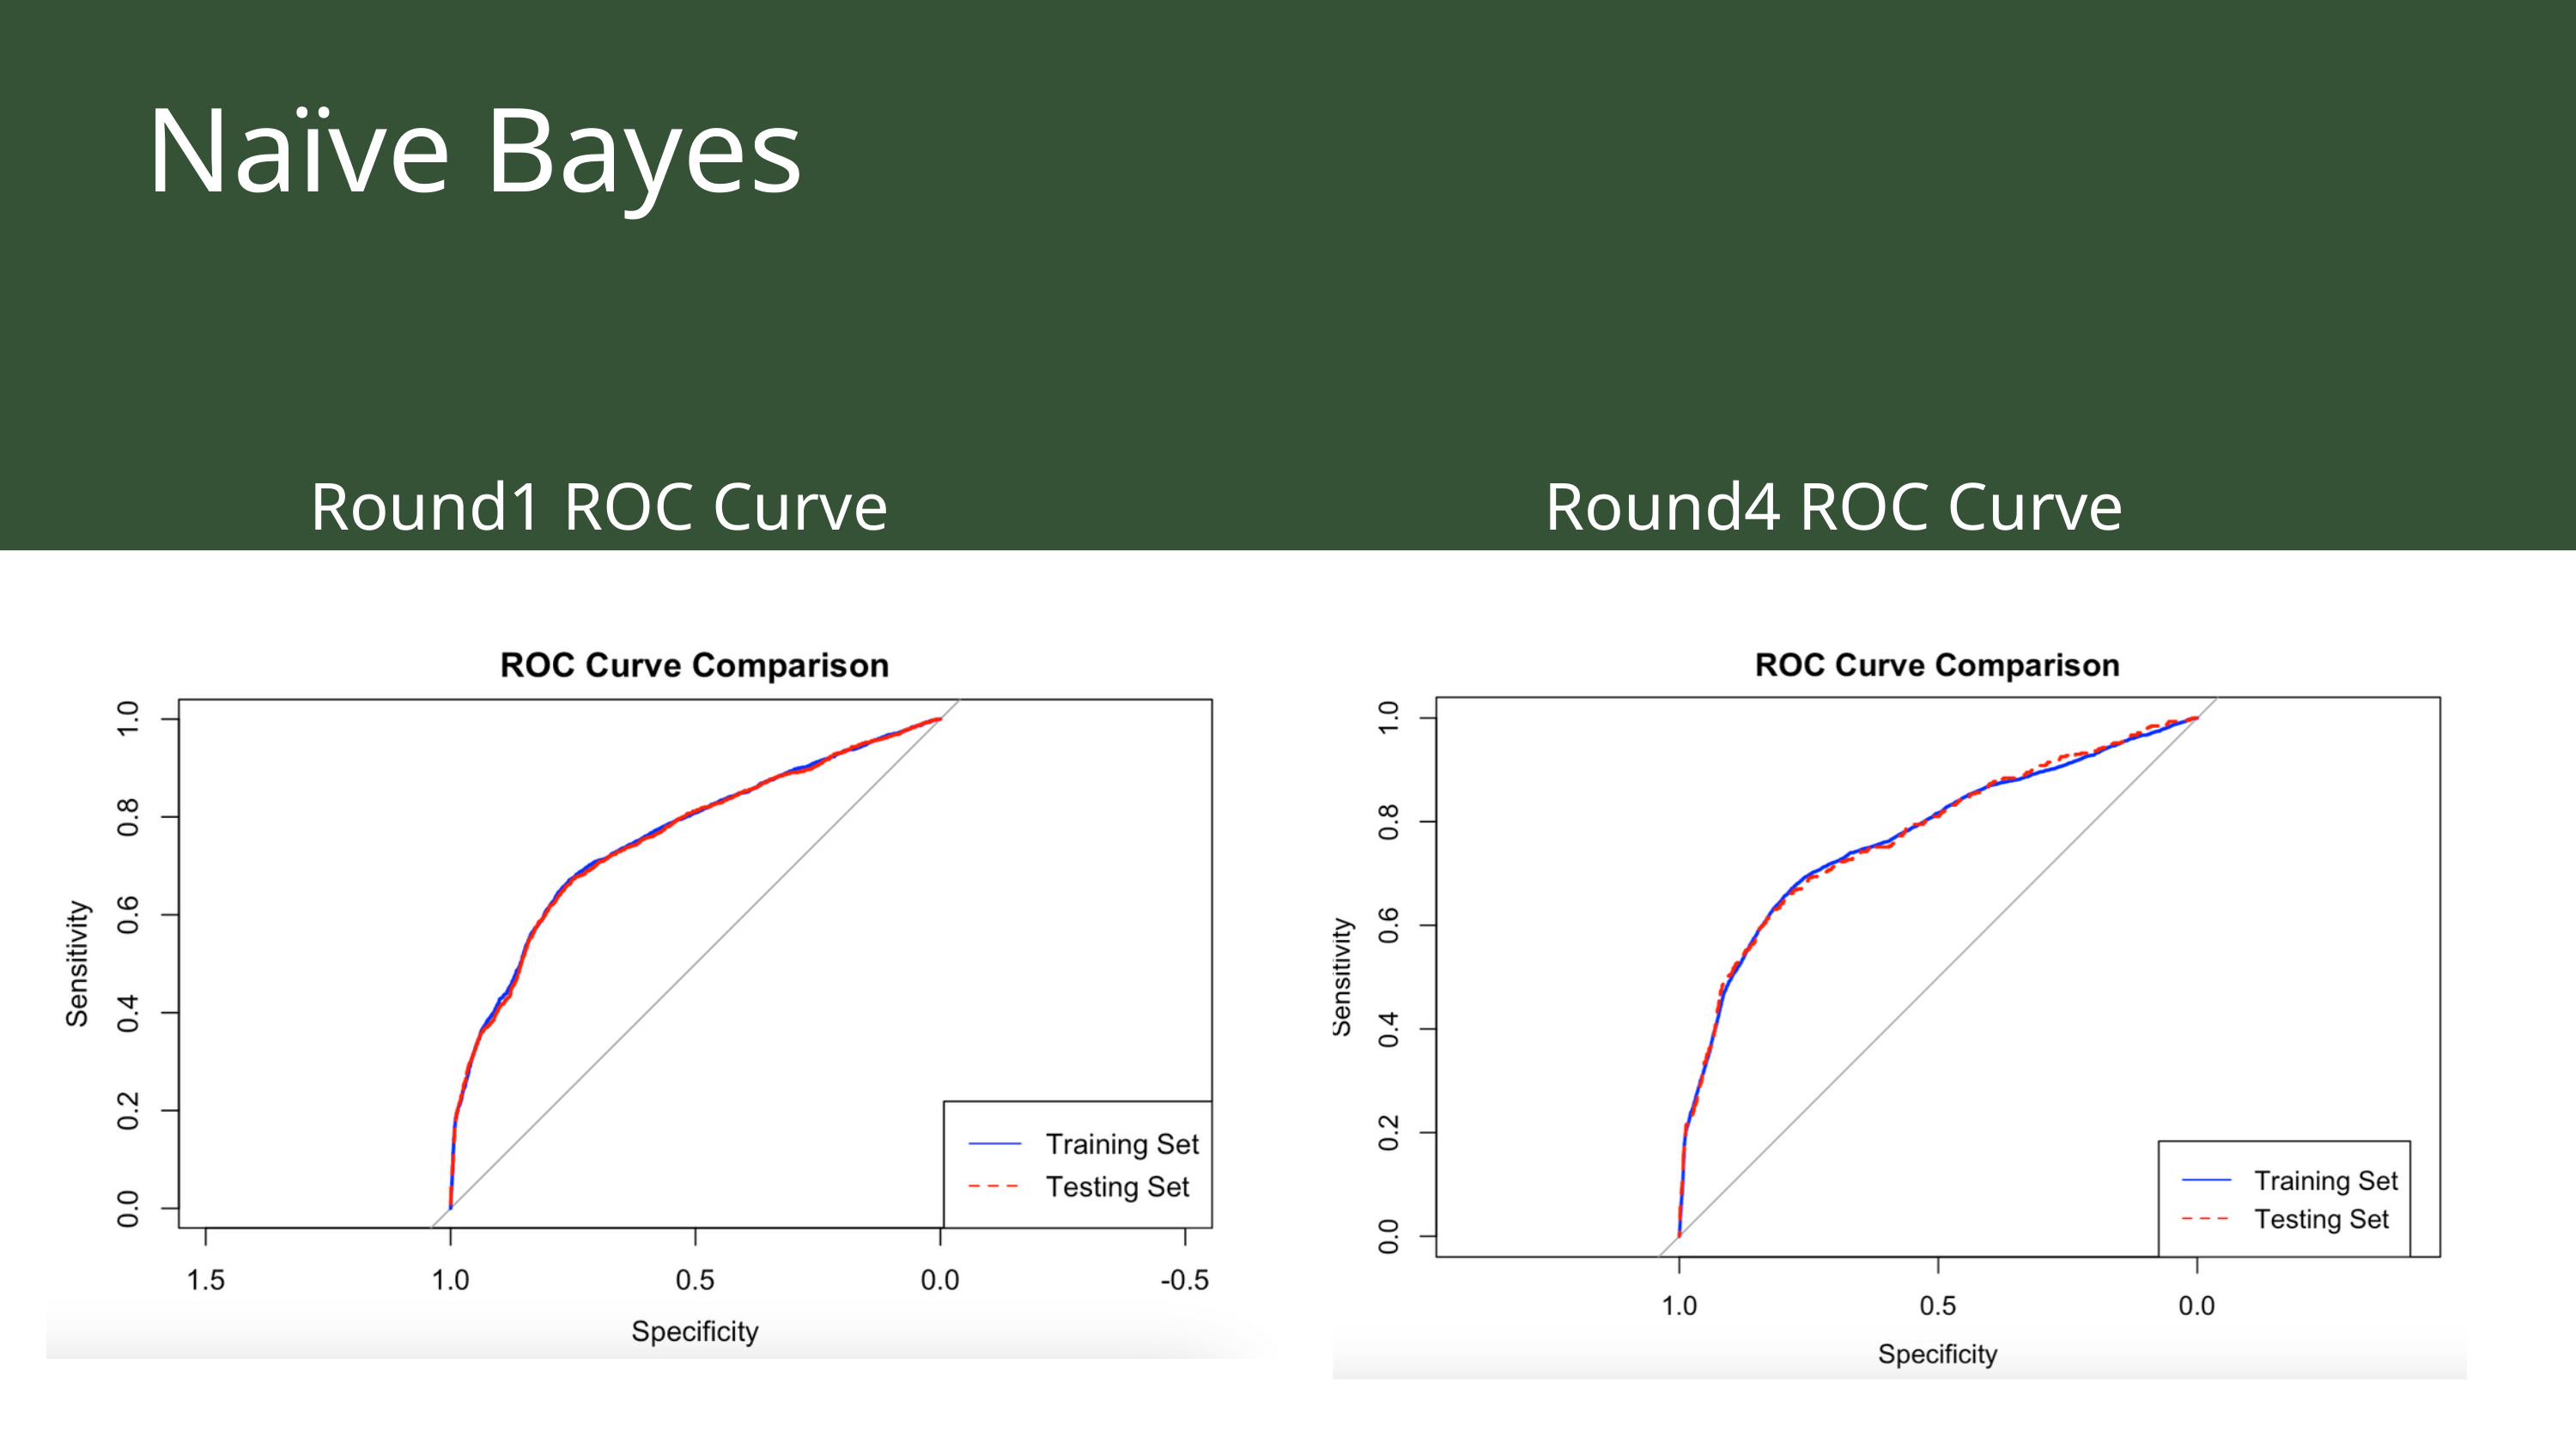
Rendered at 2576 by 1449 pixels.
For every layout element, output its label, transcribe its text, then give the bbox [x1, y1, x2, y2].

text_box [1333, 635, 2467, 1380]
text_box Naïve Bayes [144, 76, 1706, 215]
text_box Round4 ROC Curve [1544, 465, 2203, 543]
text_box [0, 0, 2576, 551]
text_box Round1 ROC Curve [308, 465, 968, 543]
text_box [46, 635, 1279, 1359]
